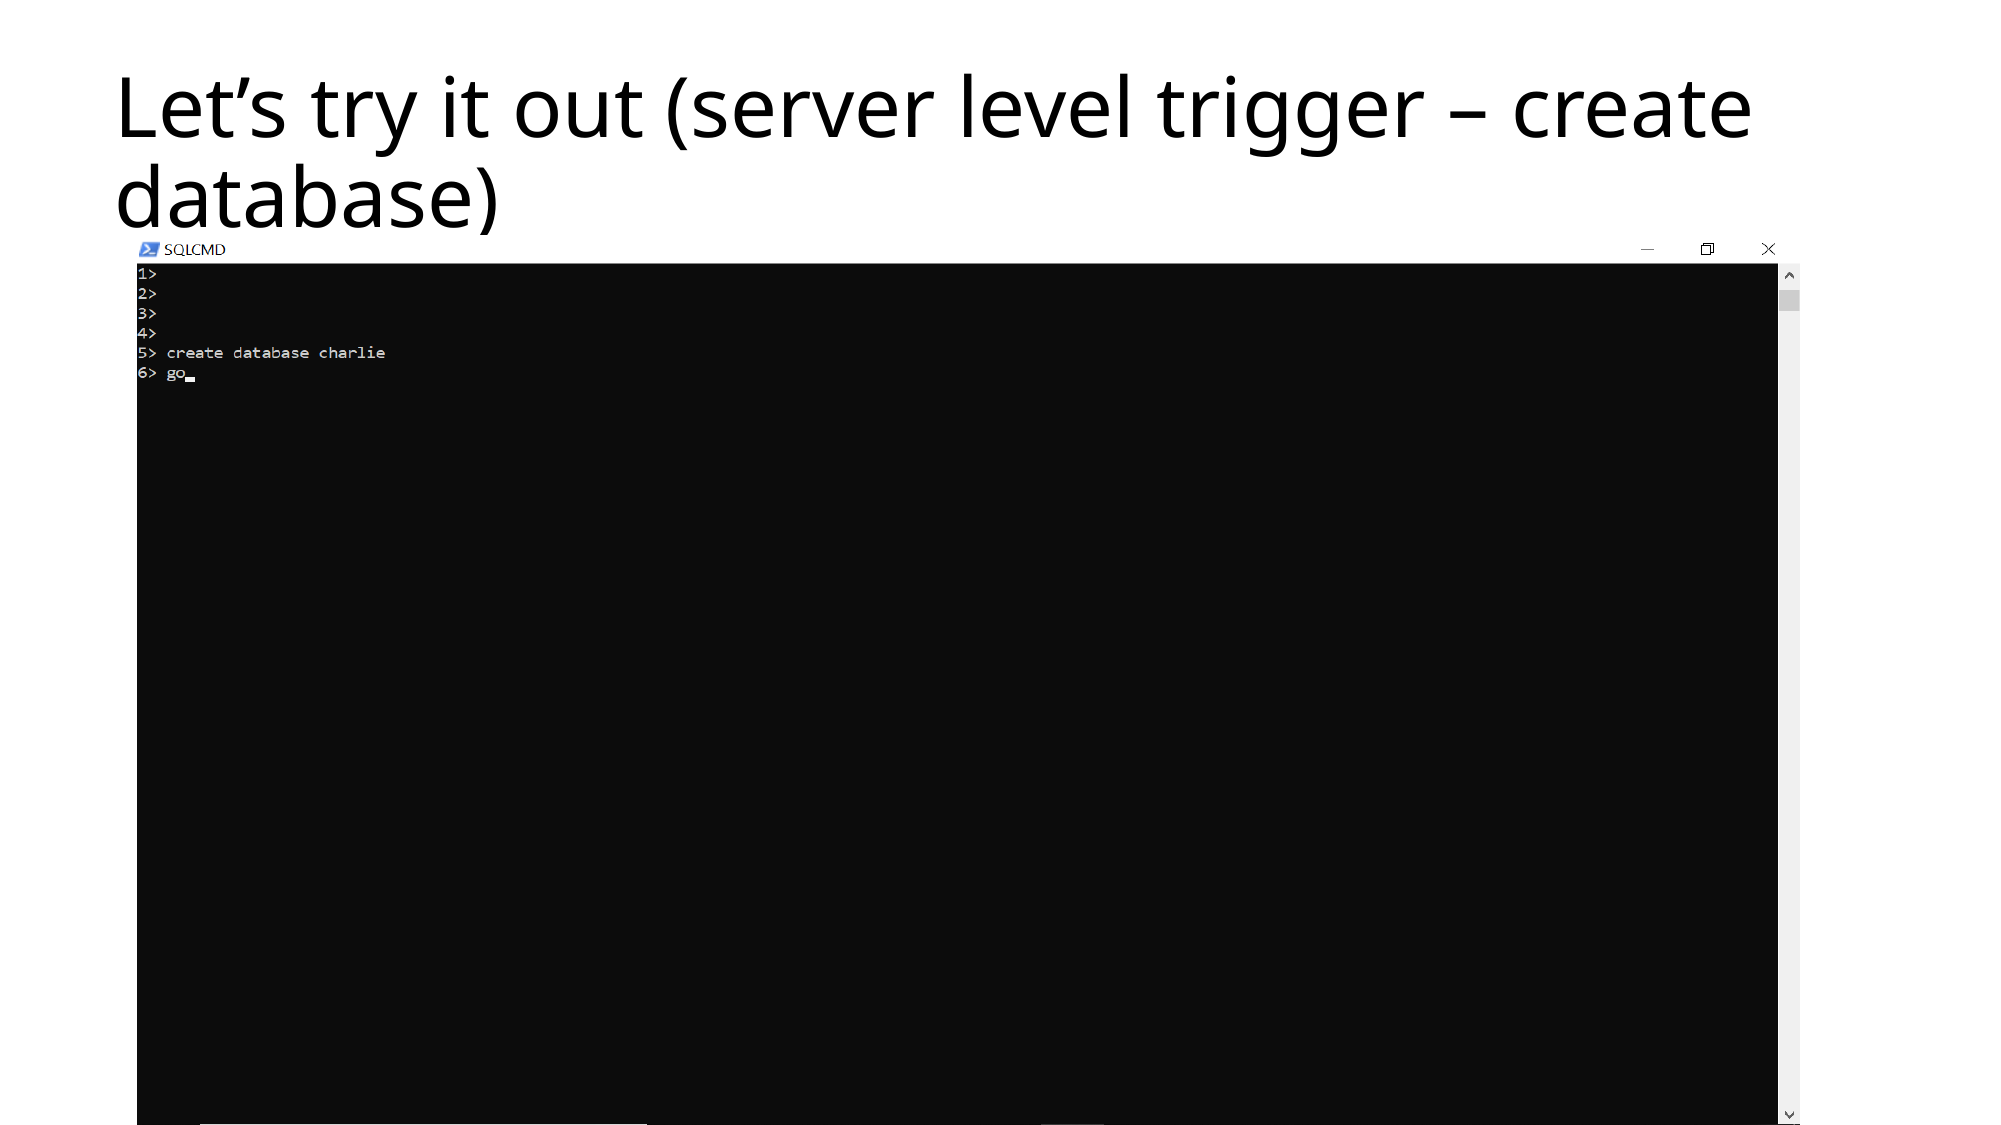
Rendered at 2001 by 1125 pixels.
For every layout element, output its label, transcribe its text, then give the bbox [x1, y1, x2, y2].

picture [137, 235, 1800, 1125]
title Let’s try it out (server level trigger – create database) [99, 46, 1922, 265]
